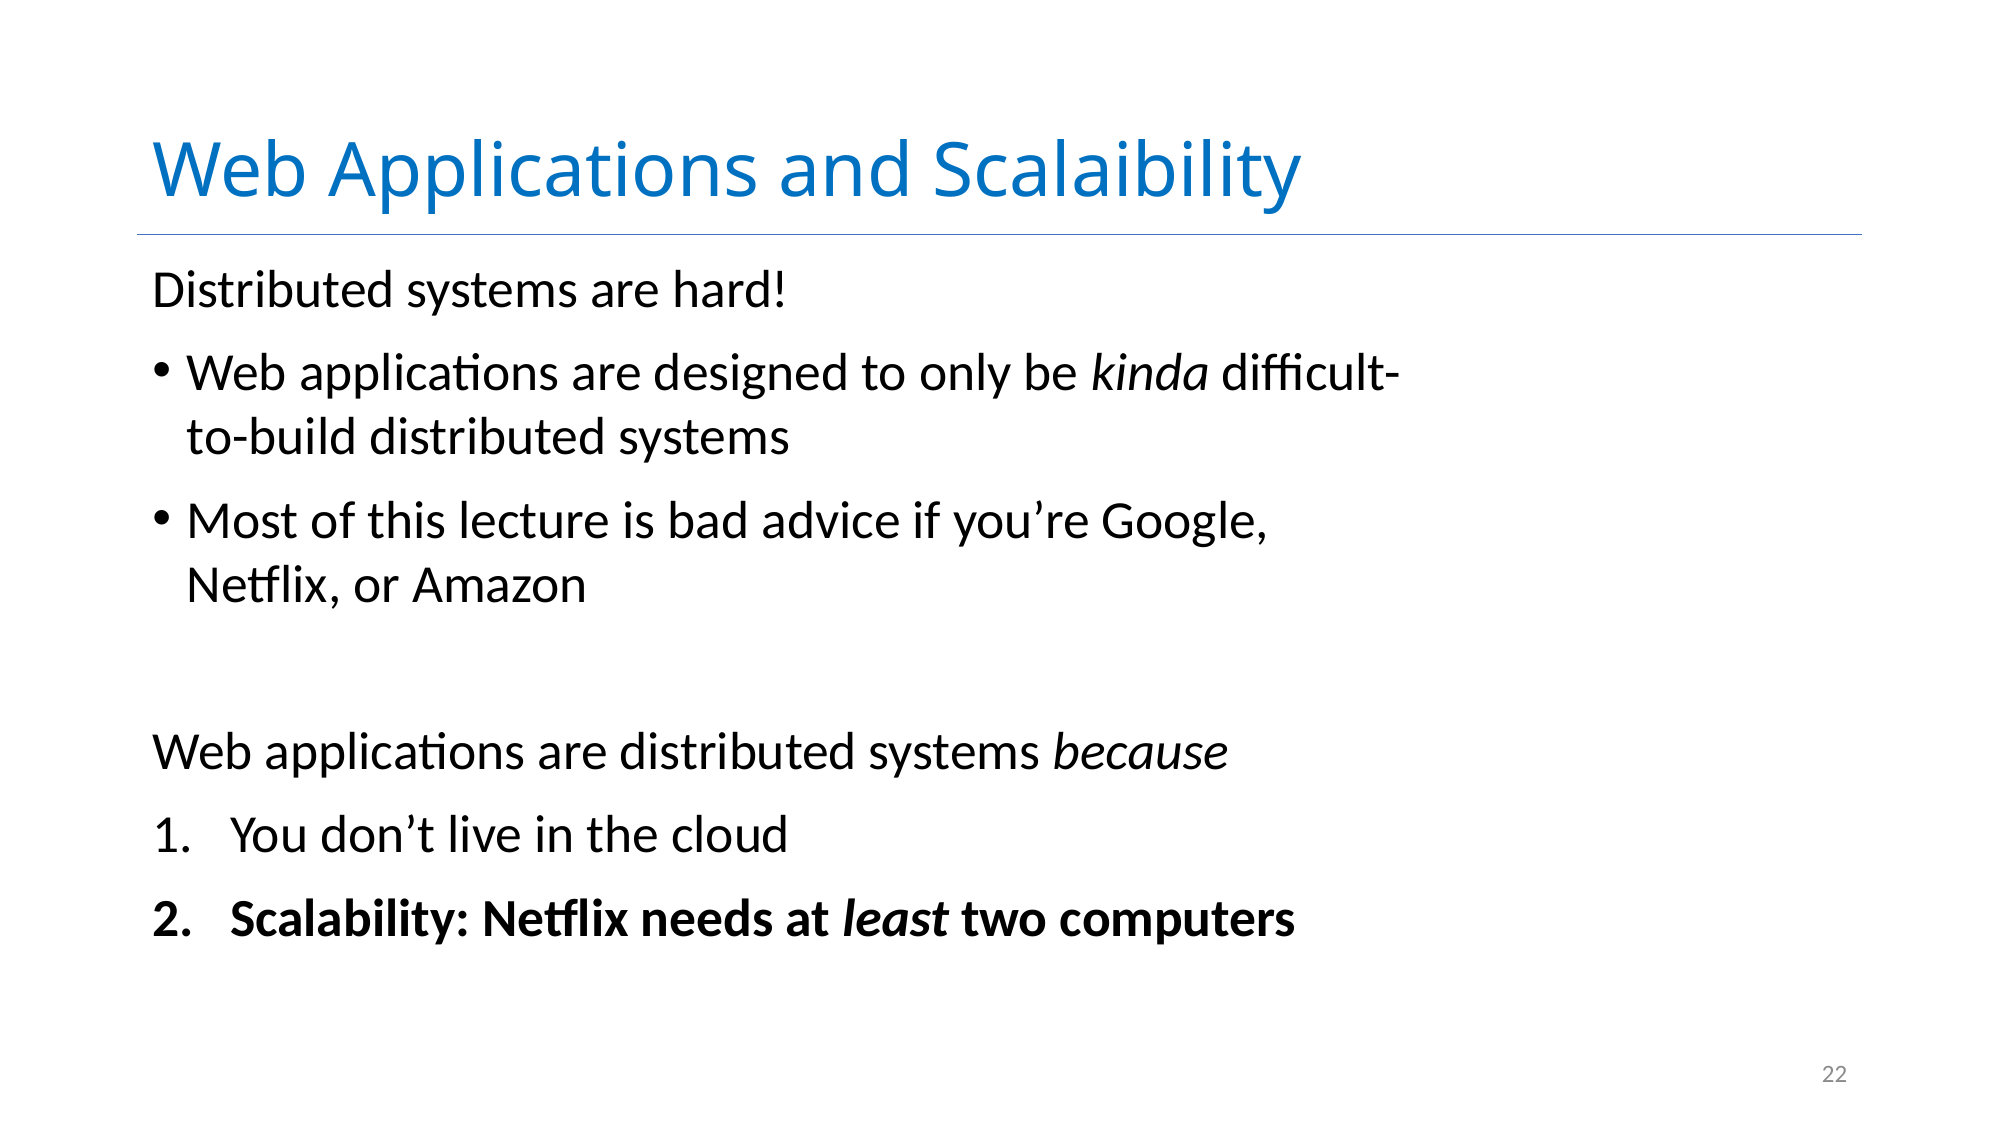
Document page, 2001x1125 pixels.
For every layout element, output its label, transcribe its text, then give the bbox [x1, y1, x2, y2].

title Web Applications and Scalaibility [137, 3, 1863, 221]
slide_number 22 [1412, 1042, 1863, 1103]
list Distributed systems are hard! Web applications are designed to only be kinda difficult-to-build distributed systems Most of this lecture is bad advice if you’re Google, Netflix, or Amazon Web applications are distributed systems because You don’t live in the cloud Scalability: Netflix needs at least two computers [137, 246, 1432, 960]
